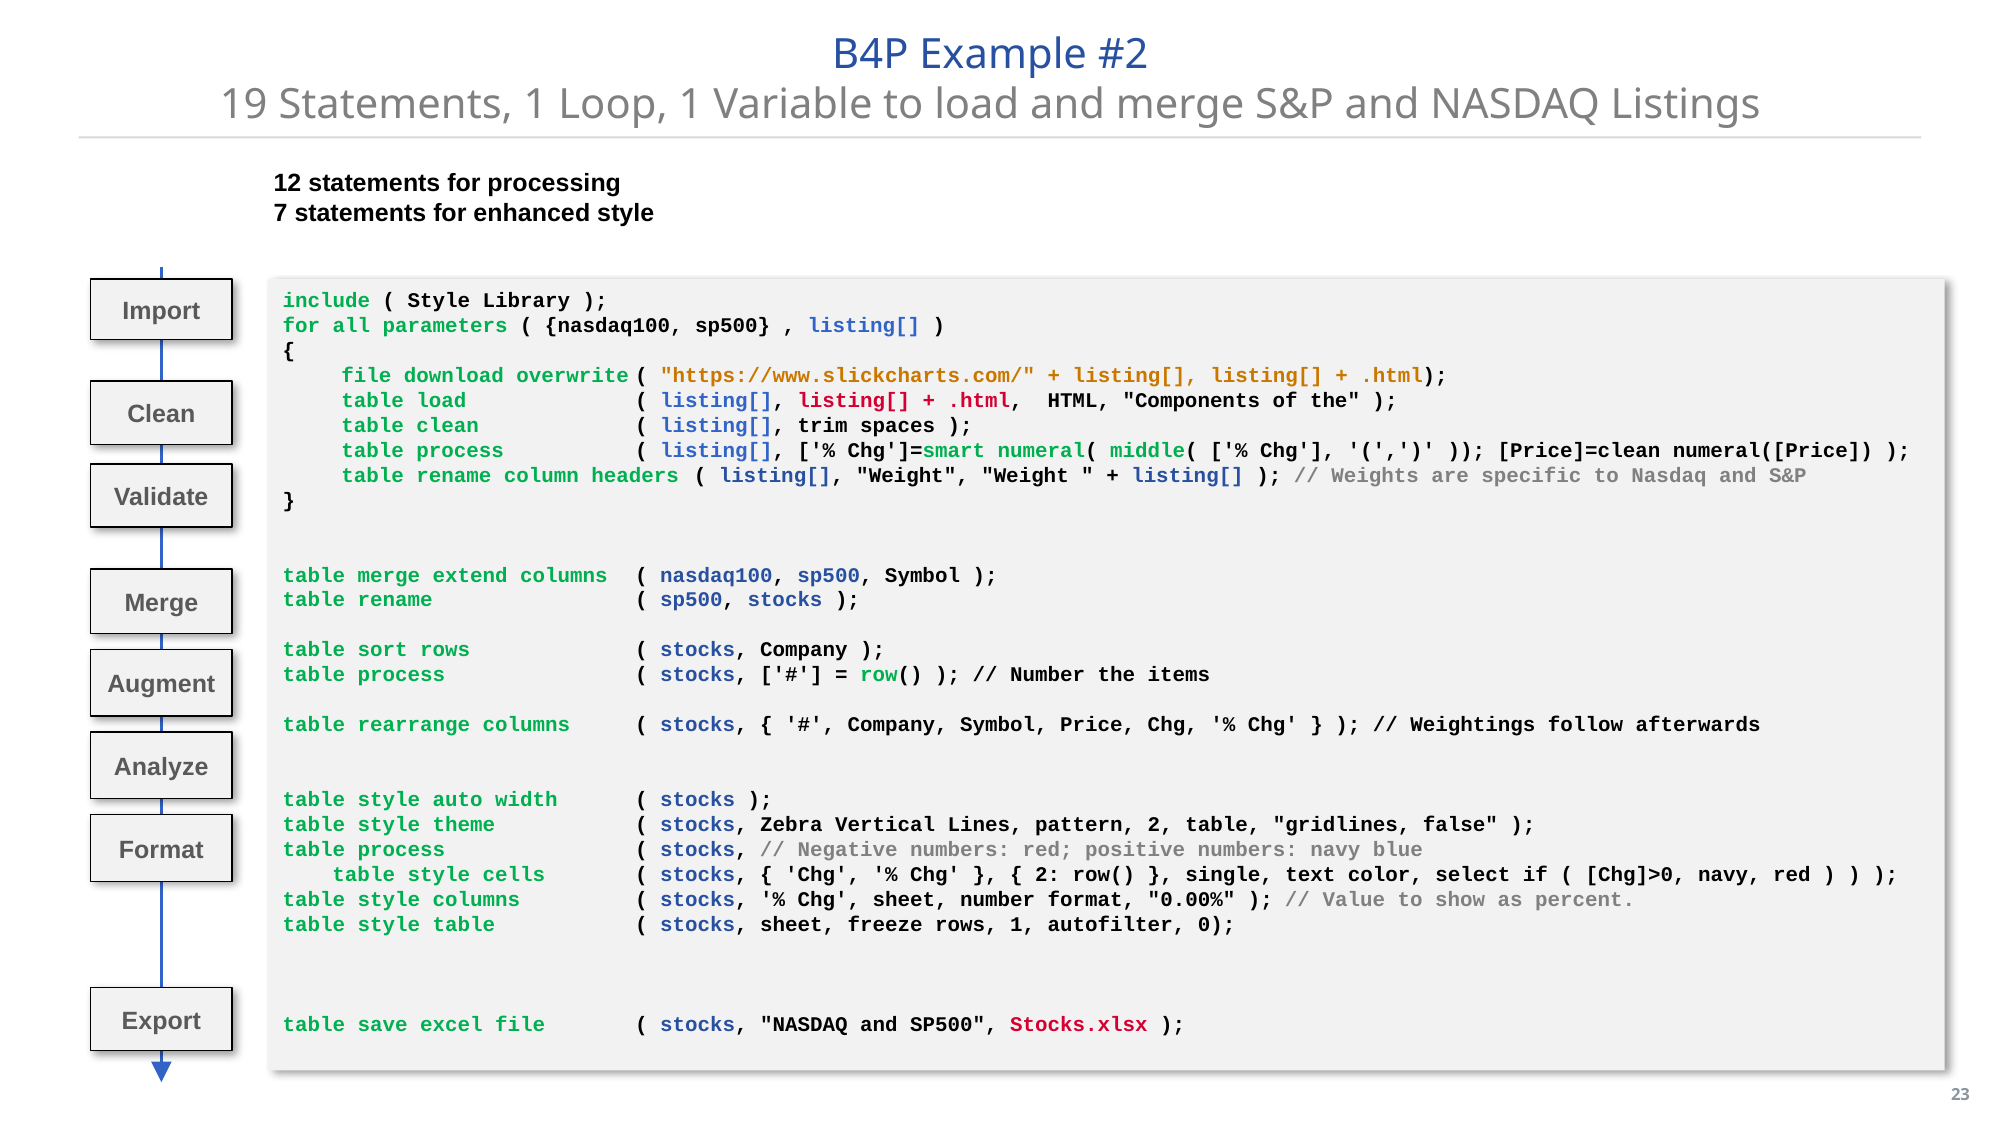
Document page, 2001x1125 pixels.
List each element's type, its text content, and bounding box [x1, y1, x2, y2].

text_box 12 statements for processing 7 statements for enhanced style [266, 159, 1935, 269]
text_box Merge [88, 567, 157, 635]
text_box Import [88, 277, 157, 342]
text_box Merge [166, 567, 234, 635]
text_box Validate [88, 462, 157, 529]
text_box Export [88, 986, 157, 1053]
text_box Augment [166, 647, 234, 718]
text_box Augment [88, 647, 157, 718]
text_box Format [88, 813, 157, 883]
text_box Format [166, 813, 234, 883]
text_box Import [166, 277, 234, 342]
text_box Clean [88, 379, 157, 446]
text_box include ( Style Library ); for all parameters ( {nasdaq100, sp500} , listing[] ) { file download overwrite ( "https://www.slickcharts.com/" + listing[], listing[] + .html); table load ( listing[], listing[] + .html, HTML, "Components of the" ); table clean ( listing[], trim spaces ); table process ( listing[], ['% Chg']=smart numeral( middle( ['% Chg'], '(',')' )); [Price]=clean numeral([Price]) ); table rename column headers ( listing[], "Weight", "Weight " + listing[] ); // Weights are specific to Nasdaq and S&P } table merge extend columns ( nasdaq100, sp500, Symbol ); table rename ( sp500, stocks ); table sort rows ( stocks, Company ); table process ( stocks, ['#'] = row() ); // Number the items table rearrange columns ( stocks, { '#', Company, Symbol, Price, Chg, '% Chg' } ); // Weightings follow afterwards table style auto width ( stocks ); table style theme ( stocks, Zebra Vertical Lines, pattern, 2, table, "gridlines, false" ); table process ( stocks, // Negative numbers: red; positive numbers: navy blue table style cells ( stocks, { 'Chg', '% Chg' }, { 2: row() }, single, text color, select if ( [Chg]>0, navy, red ) ) ); table style columns ( stocks, '% Chg', sheet, number format, "0.00%" ); // Value to show as percent. table style table ( stocks, sheet, freeze rows, 1, autofilter, 0); table save excel file ( stocks, "NASDAQ and SP500", Stocks.xlsx ); [267, 278, 1945, 1071]
text_box Clean [166, 379, 234, 446]
text_box Analyze [166, 730, 234, 801]
text_box Export [166, 986, 234, 1053]
text_box B4P Example #2 19 Statements, 1 Loop, 1 Variable to load and merge S&P and NASDAQ Listings [76, 19, 1920, 137]
text_box Validate [166, 462, 234, 529]
text_box Analyze [88, 730, 157, 801]
